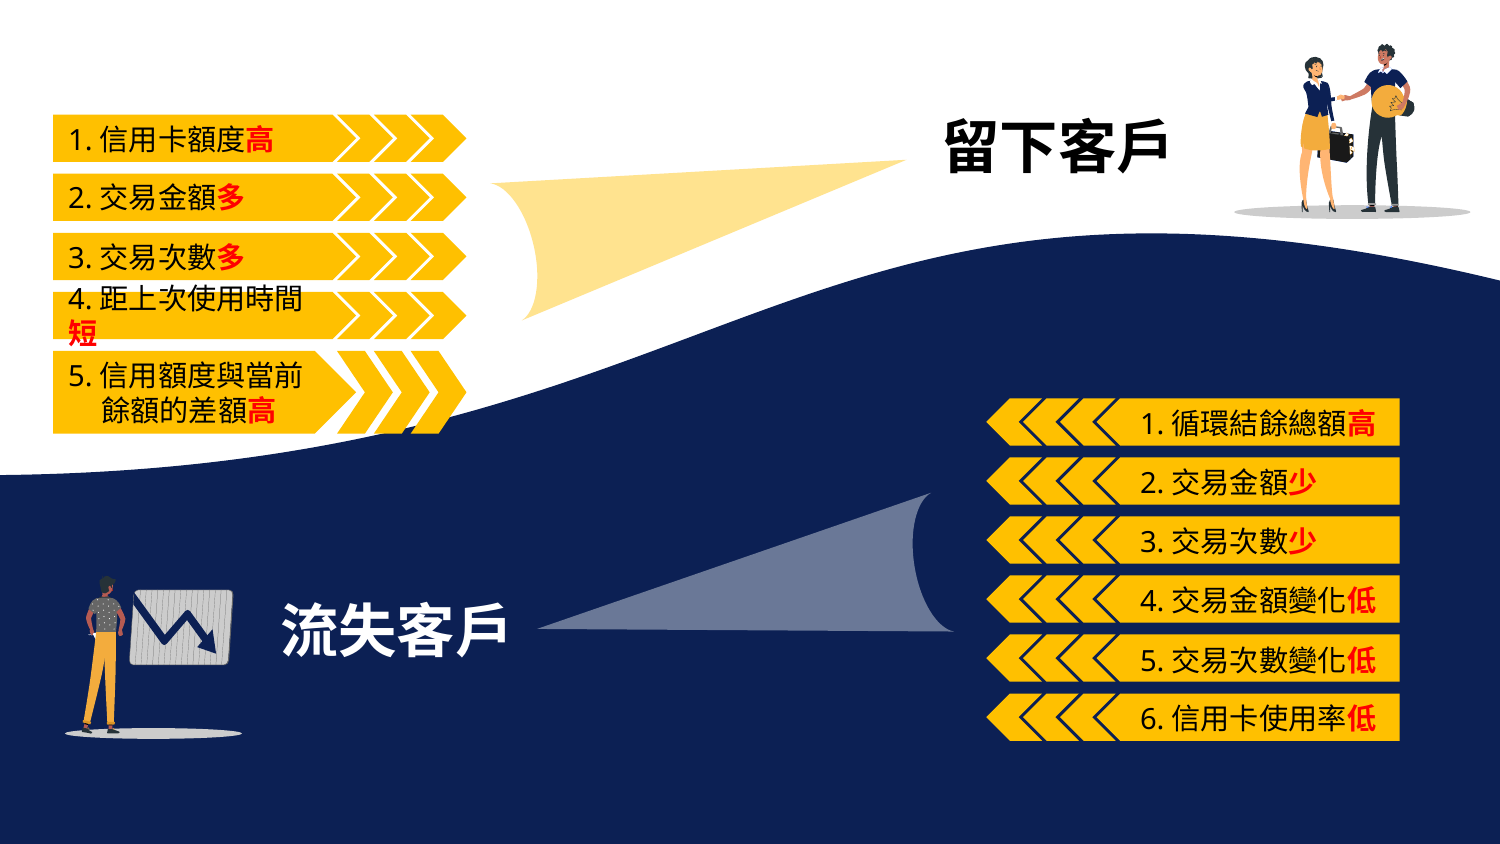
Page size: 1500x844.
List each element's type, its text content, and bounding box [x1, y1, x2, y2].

text_box 流失客戶 [265, 587, 550, 672]
title Kmeans [112, 20, 1376, 100]
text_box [52, 350, 467, 434]
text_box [52, 232, 467, 281]
text_box [490, 159, 907, 321]
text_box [64, 575, 243, 740]
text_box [52, 173, 467, 222]
text_box 留下客戶 [927, 102, 1211, 188]
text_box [52, 114, 467, 163]
text_box [550, 492, 955, 632]
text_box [52, 291, 467, 340]
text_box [985, 398, 1400, 742]
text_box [1233, 43, 1471, 220]
